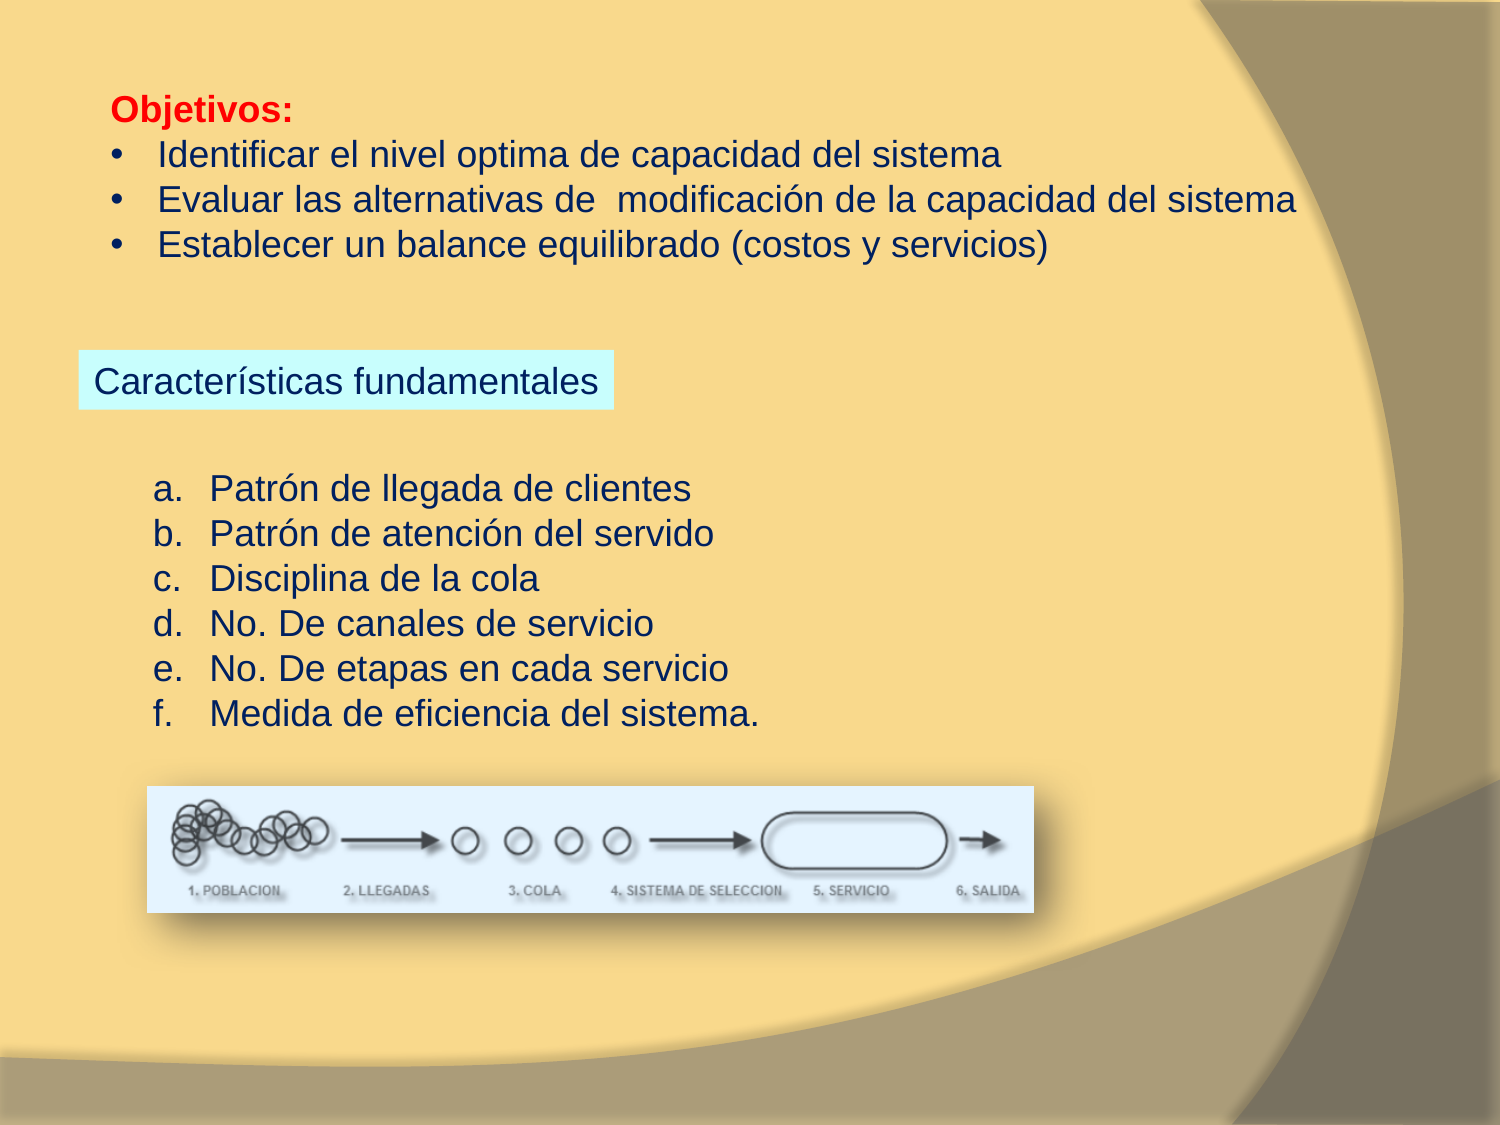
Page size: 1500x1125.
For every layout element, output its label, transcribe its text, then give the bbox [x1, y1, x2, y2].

text_box Características fundamentales [78, 349, 614, 410]
picture [147, 786, 1034, 913]
text_box Objetivos: Identificar el nivel optima de capacidad del sistema Evaluar las alternativas de modificación de la capacidad del sistema Establecer un balance equilibrado (costos y servicios) [95, 78, 1312, 273]
text_box Patrón de llegada de clientes Patrón de atención del servido Disciplina de la cola No. De canales de servicio No. De etapas en cada servicio Medida de eficiencia del sistema. [138, 456, 776, 741]
